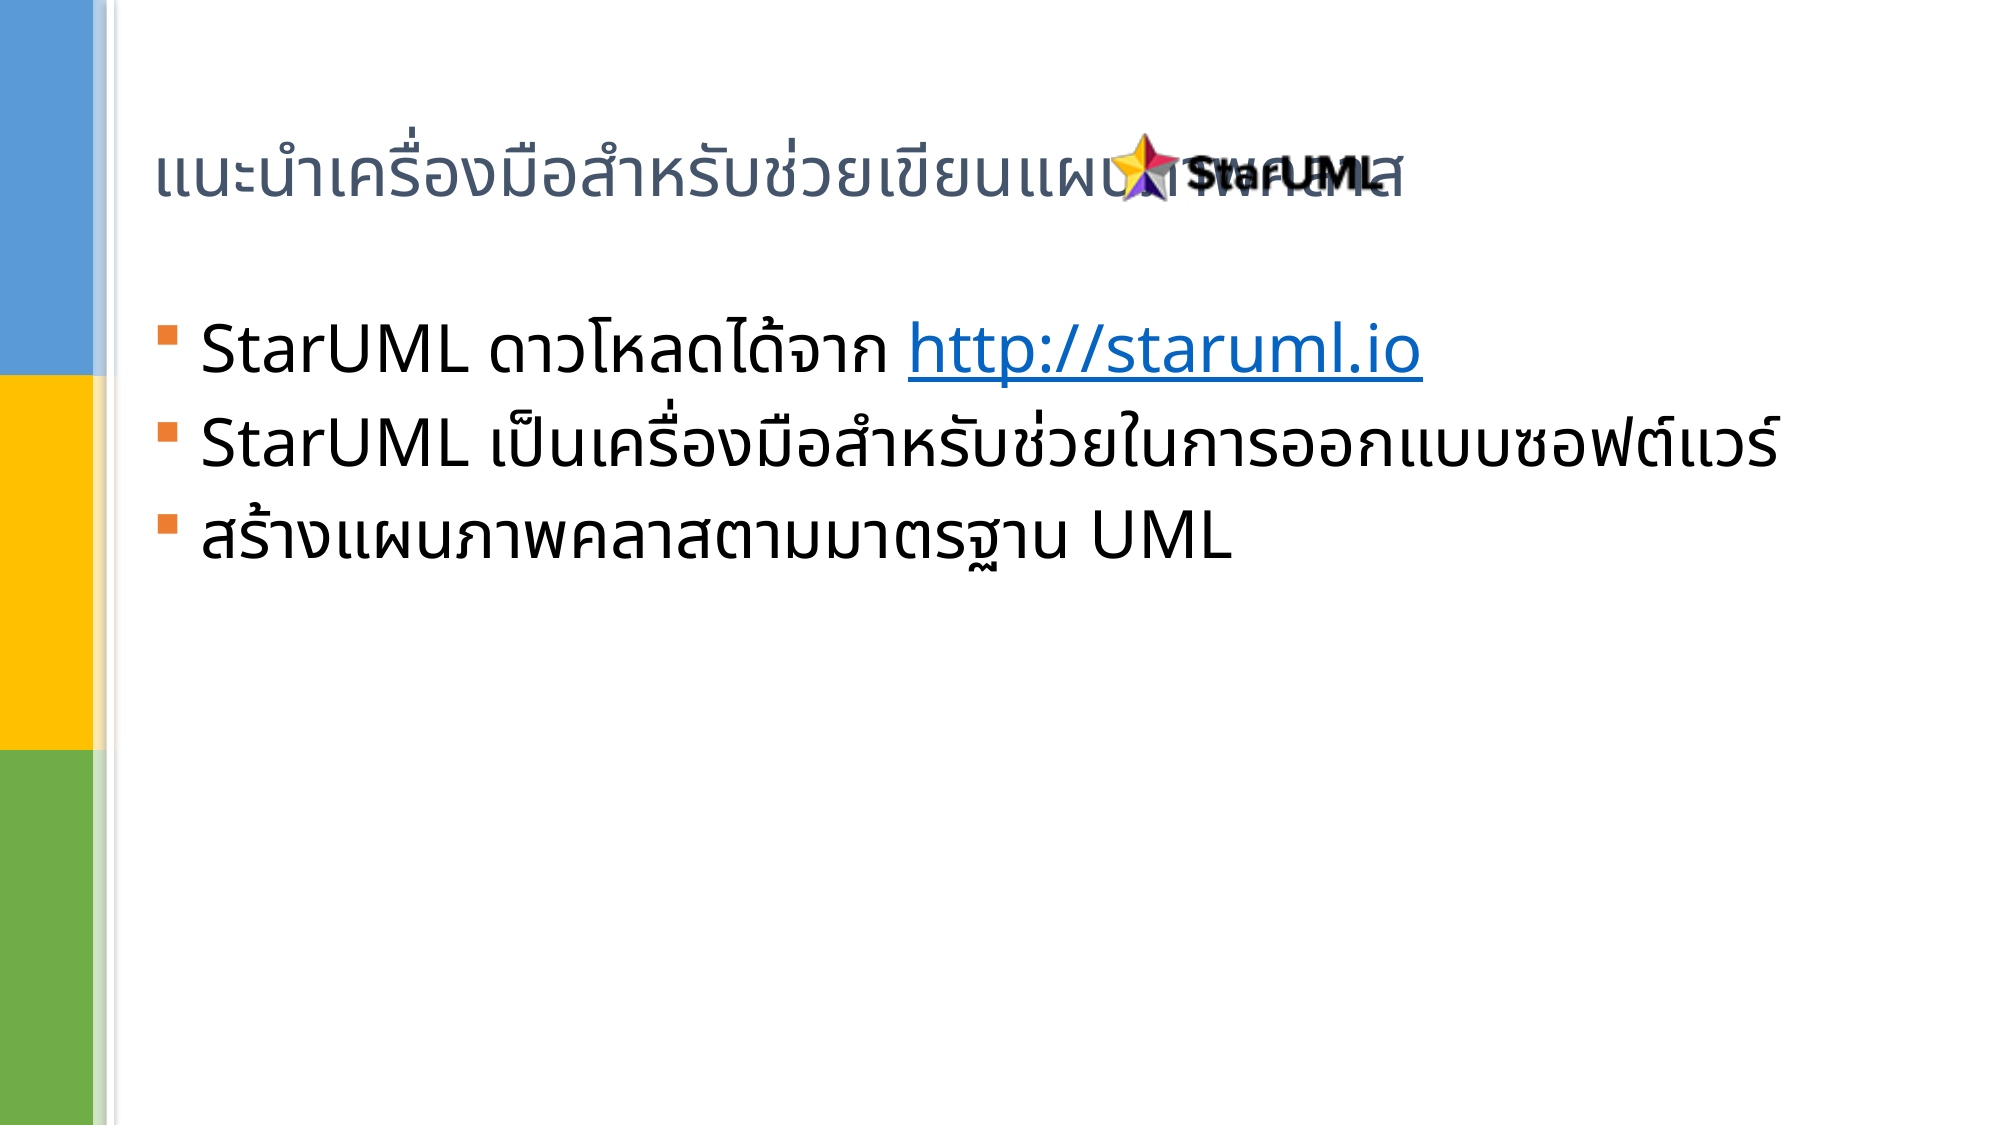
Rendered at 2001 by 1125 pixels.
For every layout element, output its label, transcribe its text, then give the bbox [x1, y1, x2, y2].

picture [1111, 132, 1425, 205]
list StarUML ดาวโหลดได้จาก http://staruml.io StarUML เป็นเครื่องมือสำหรับช่วยในการออกแบบซอฟต์แวร์ สร้างแผนภาพคลาสตามมาตรฐาน UML [137, 299, 1863, 1014]
title แนะนำเครื่องมือสำหรับช่วยเขียนแผนภาพคลาส [137, 59, 1863, 278]
